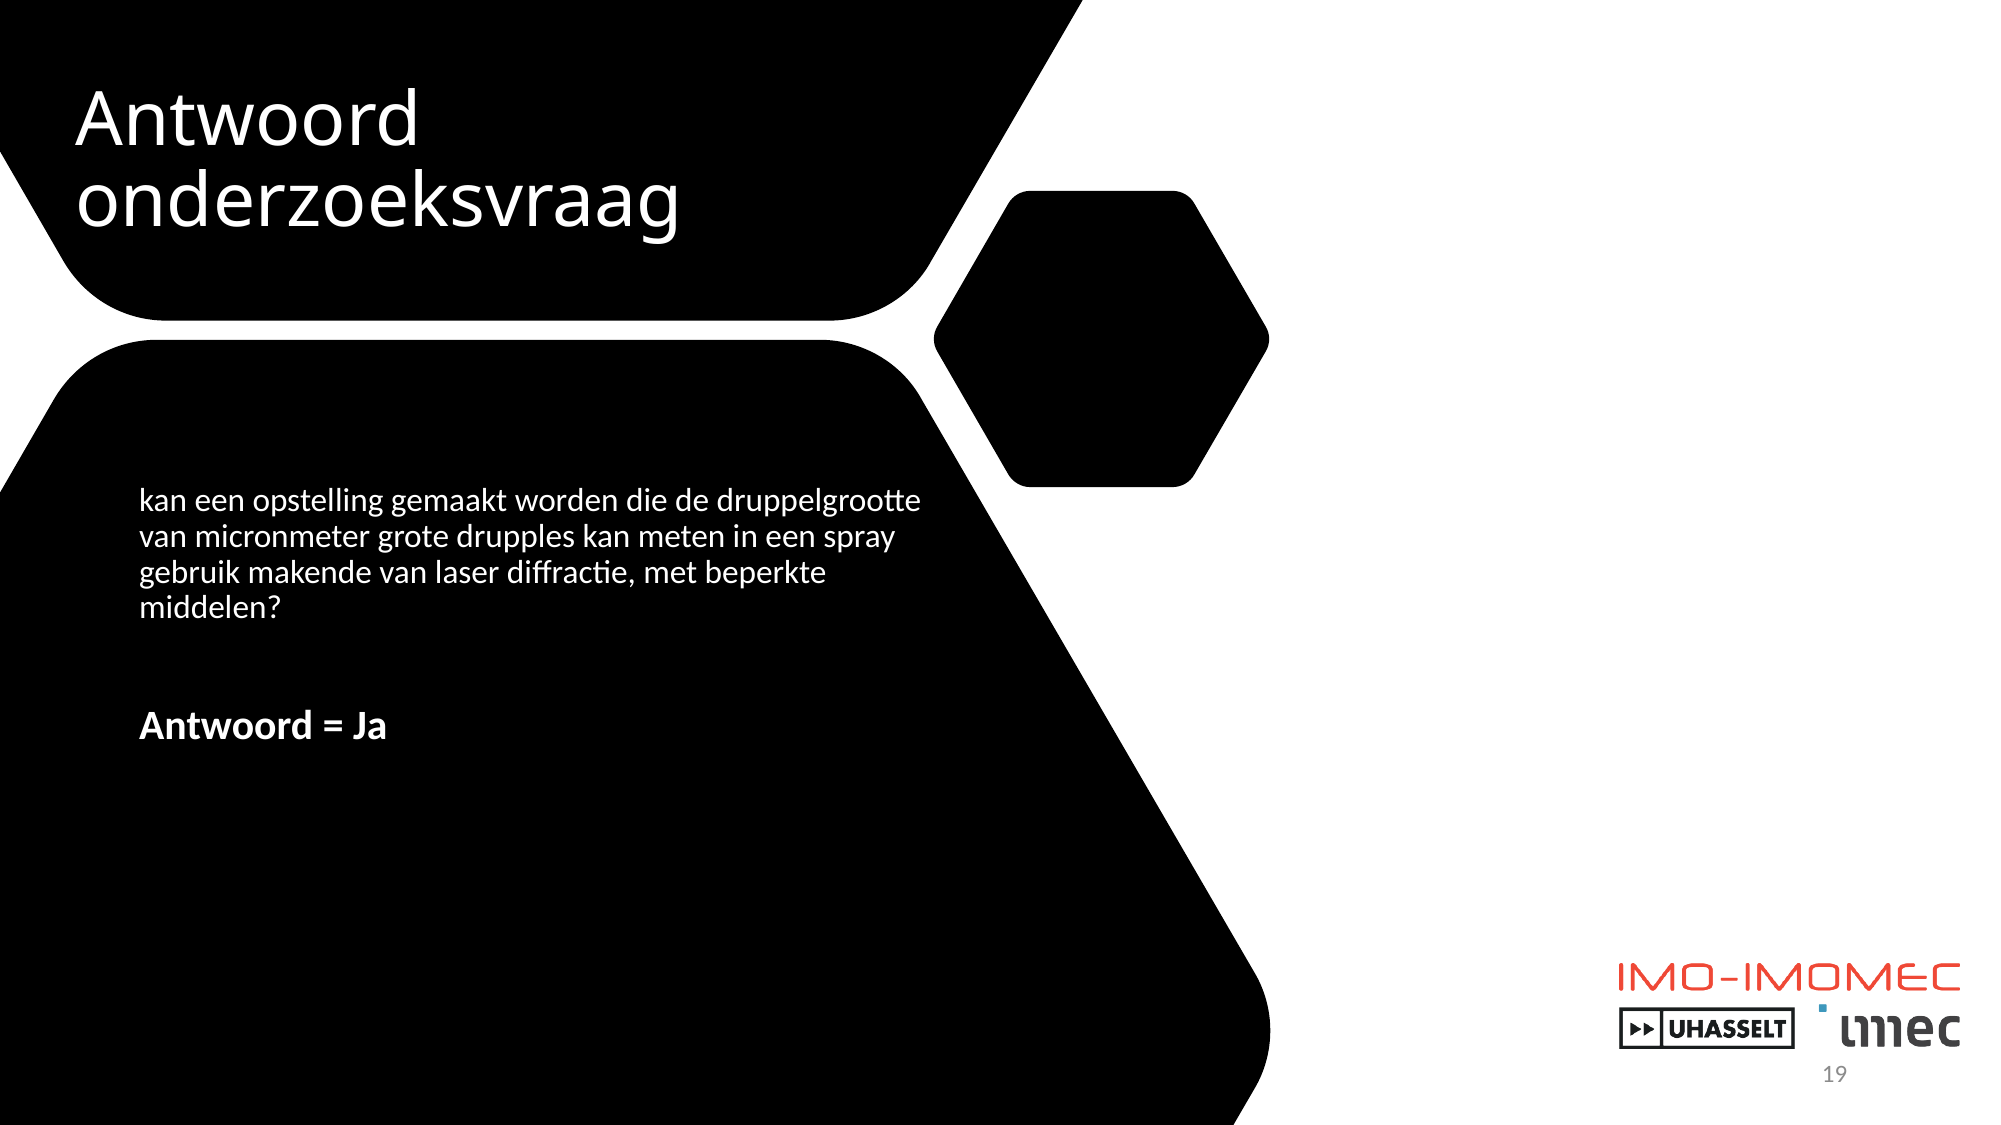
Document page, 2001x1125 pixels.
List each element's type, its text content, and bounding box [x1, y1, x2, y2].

text_box kan een opstelling gemaakt worden die de druppelgrootte van micronmeter grote drupples kan meten in een spray gebruik makende van laser diffractie, met beperkte middelen? Antwoord = Ja [124, 416, 944, 1103]
text_box [70, 273, 925, 322]
picture [1619, 963, 1960, 1049]
text_box [0, 338, 1272, 1125]
text_box Antwoord onderzoeksvraag [60, 50, 1008, 273]
text_box [0, 0, 1084, 258]
text_box [932, 189, 1271, 489]
text_box 19 [1412, 1042, 1863, 1103]
text_box [0, 0, 2000, 1125]
